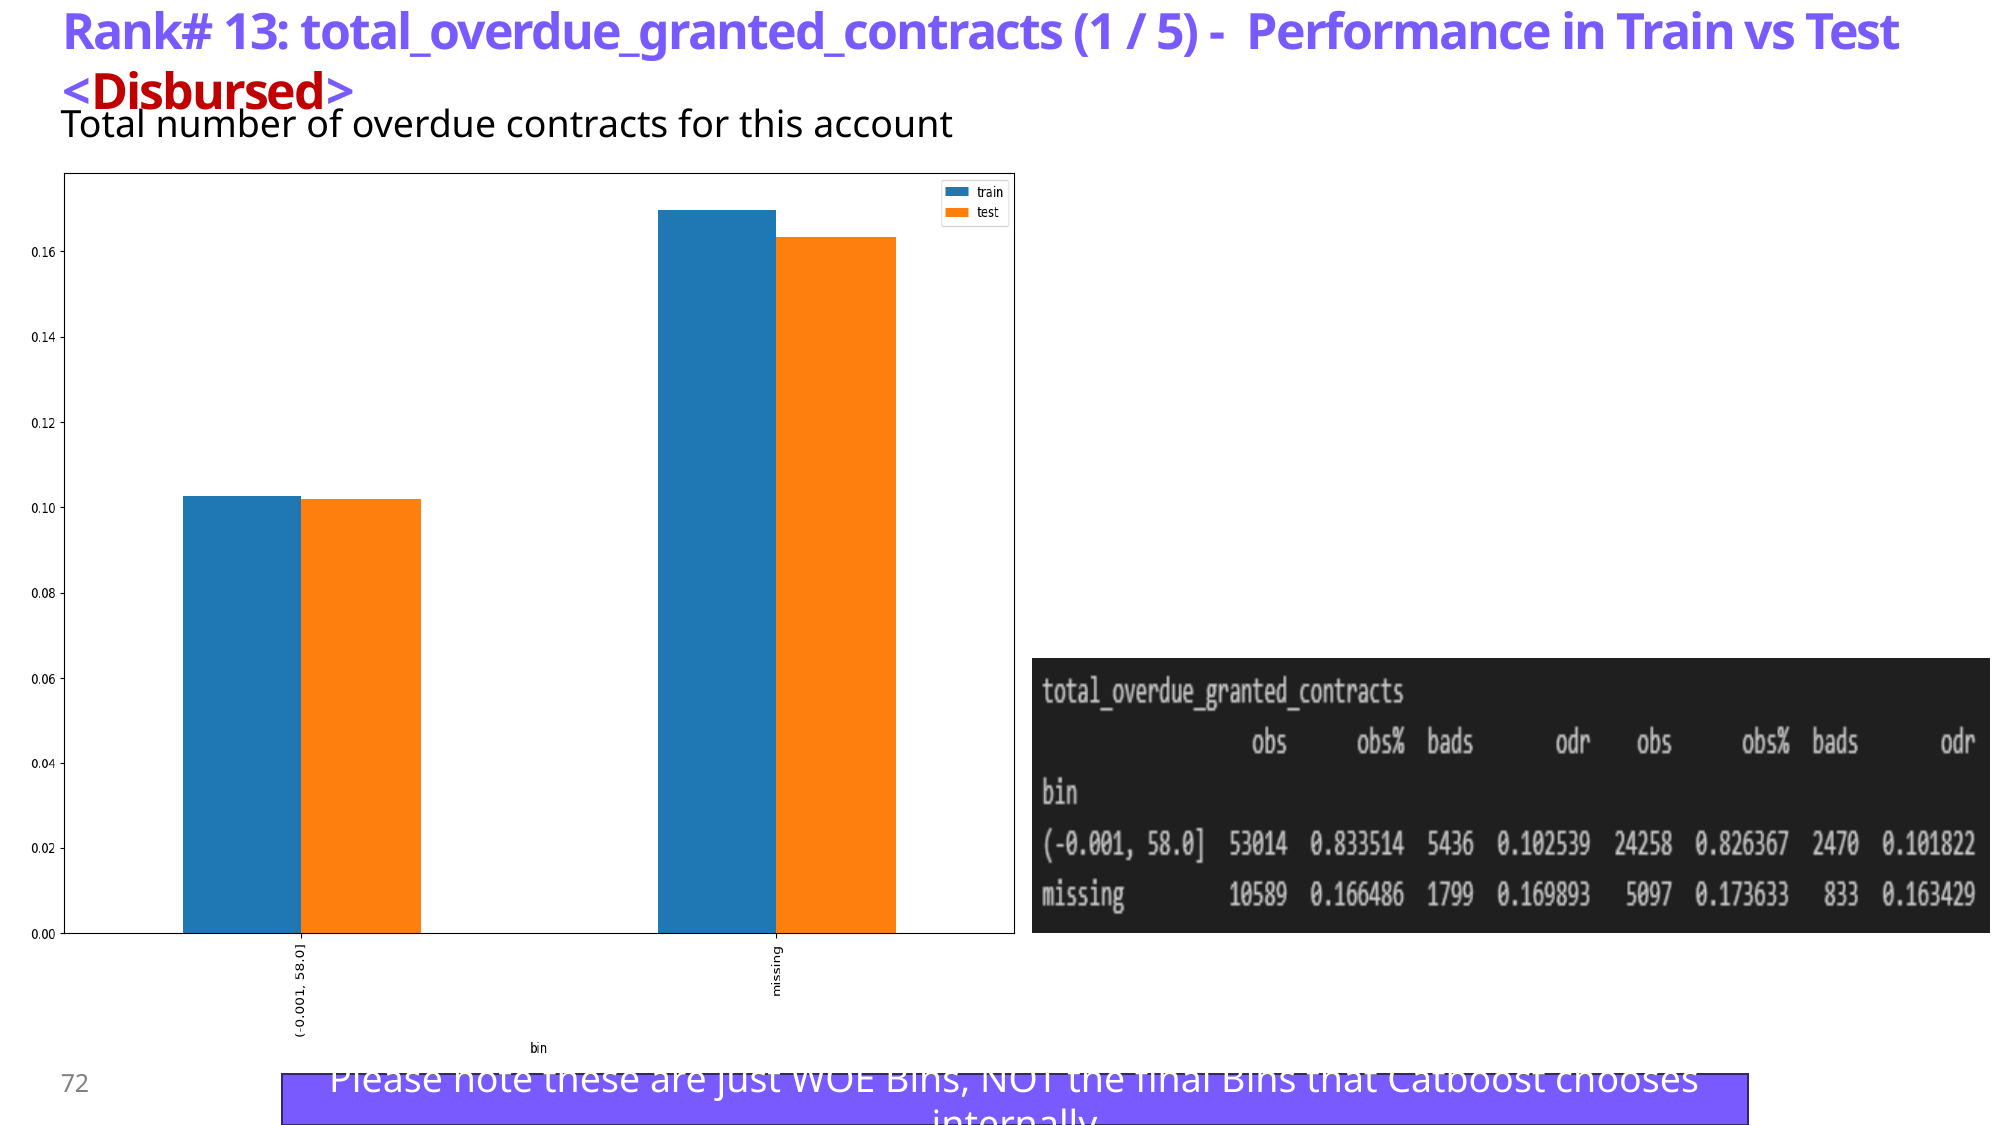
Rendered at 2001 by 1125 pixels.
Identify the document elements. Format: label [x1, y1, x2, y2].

picture [1032, 658, 1990, 933]
title [47, 0, 1972, 118]
text_box [45, 1065, 1749, 1125]
text_box [45, 93, 1970, 153]
picture [22, 163, 1022, 1065]
